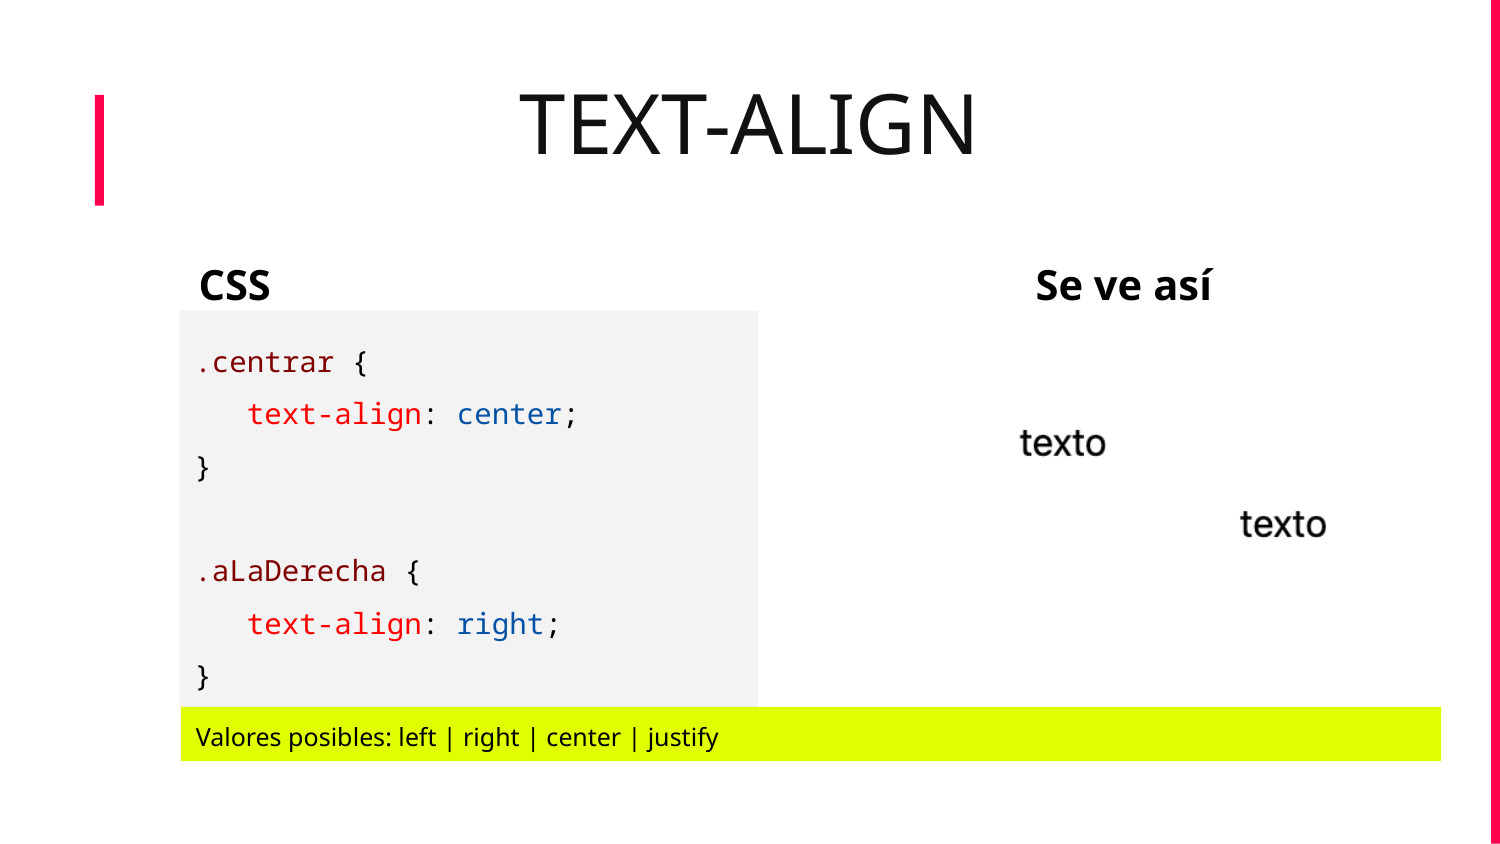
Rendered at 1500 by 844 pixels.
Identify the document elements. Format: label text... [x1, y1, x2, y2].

picture [770, 392, 1359, 601]
text_box TEXT-ALIGN [238, 41, 1262, 237]
text_box Se ve así [1020, 243, 1244, 317]
text_box .centrar { text-align: center; } .aLaDerecha { text-align: right; } [179, 310, 759, 707]
text_box CSS [183, 243, 369, 317]
text_box Valores posibles: left | right | center | justify [180, 706, 1442, 762]
